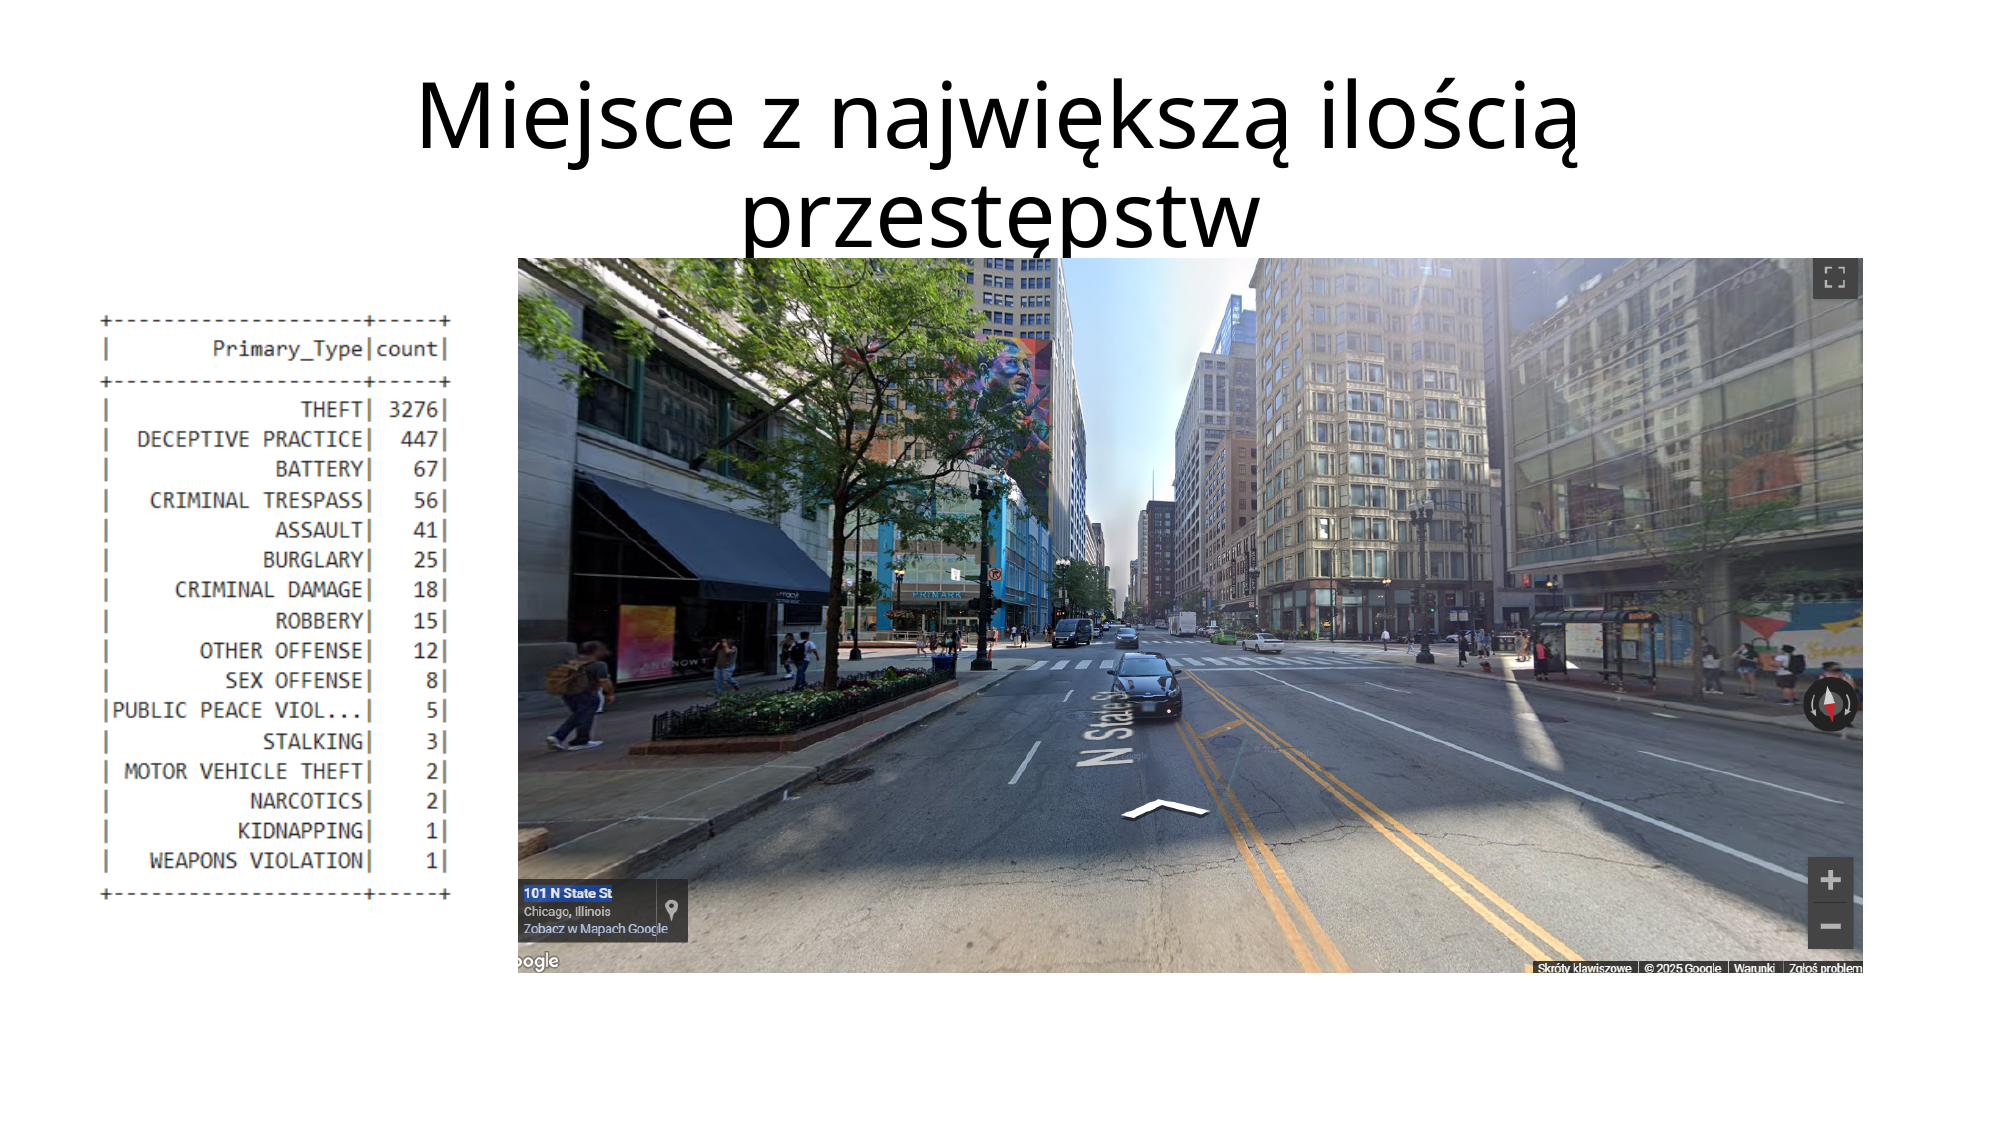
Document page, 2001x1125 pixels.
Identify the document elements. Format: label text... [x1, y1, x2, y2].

picture [96, 303, 459, 906]
title Miejsce z największą ilością przestępstw [137, 59, 1863, 278]
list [517, 258, 1863, 974]
